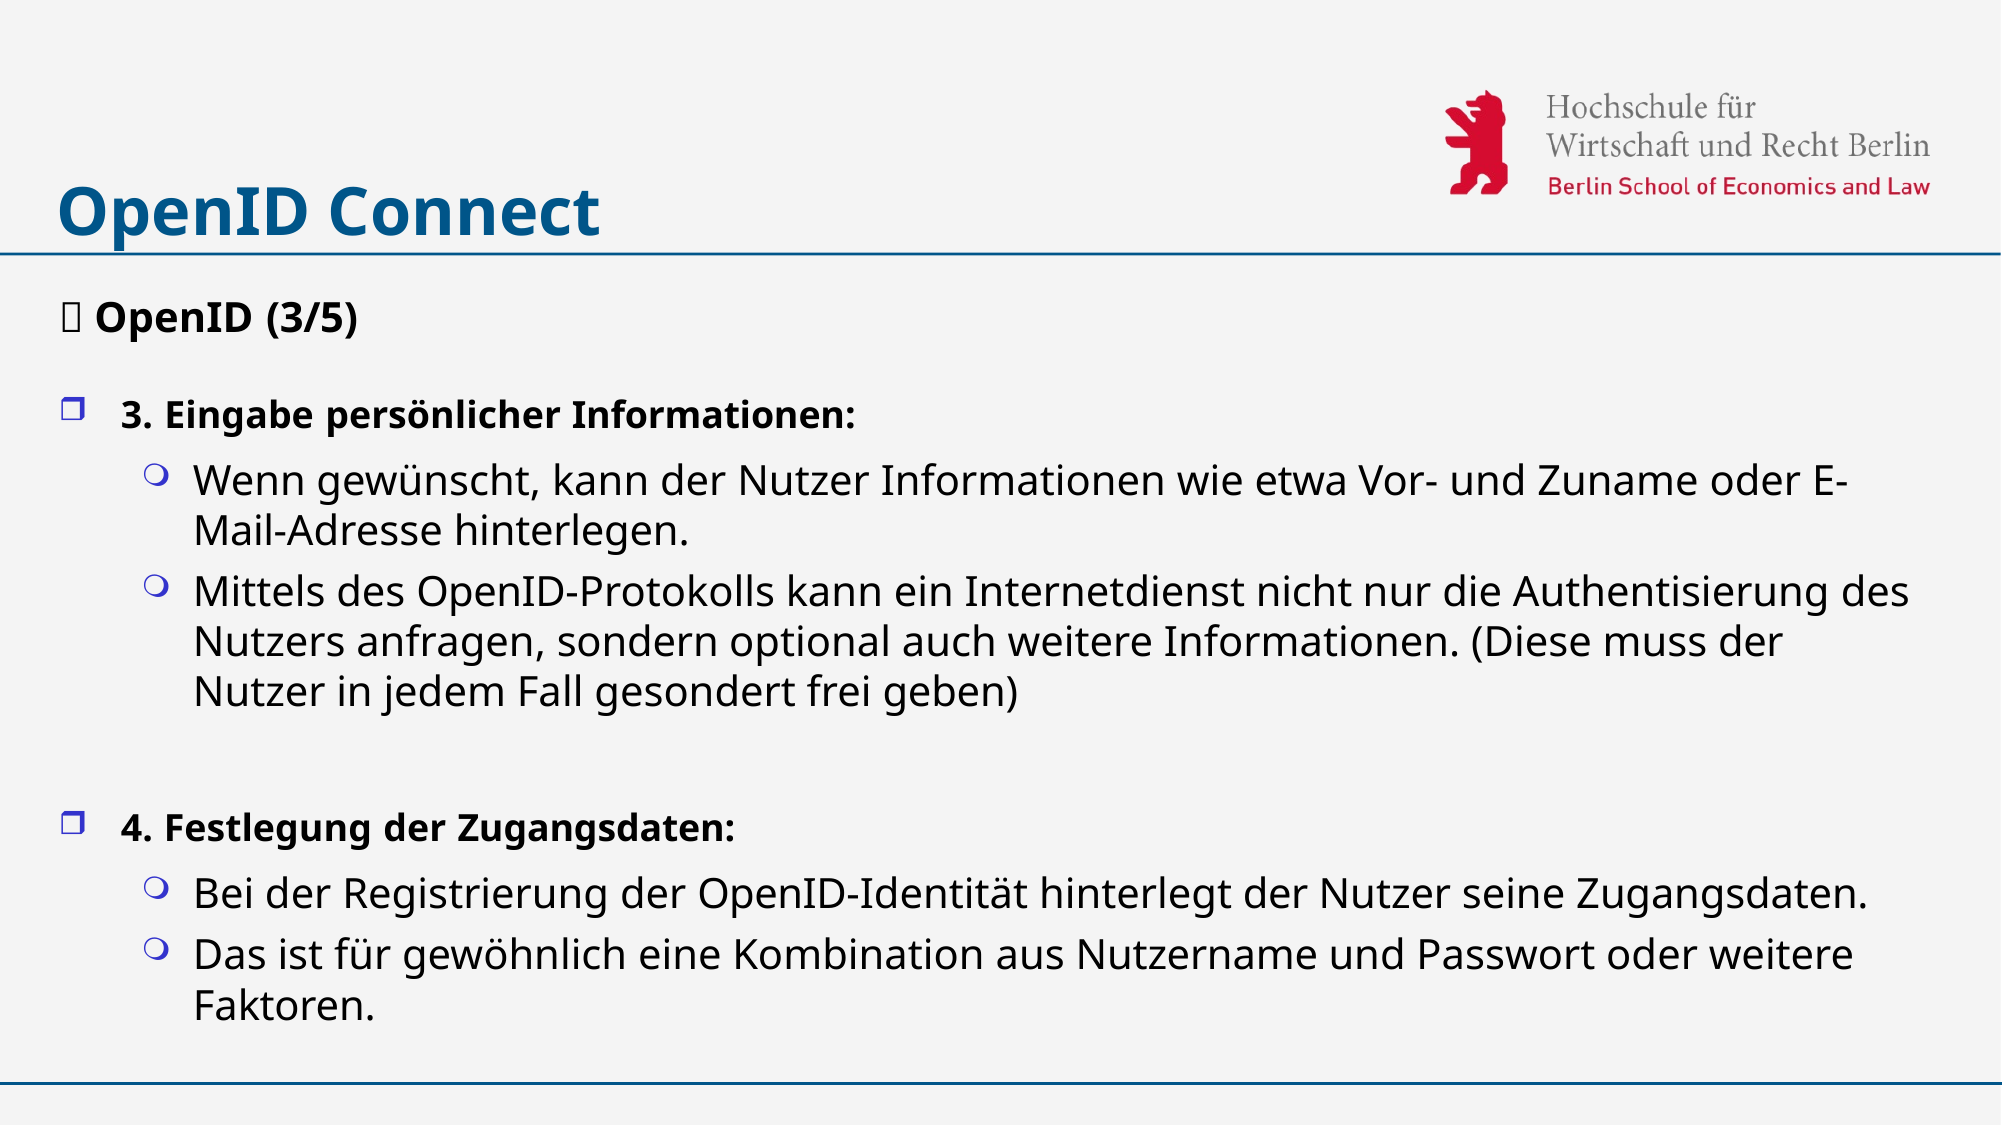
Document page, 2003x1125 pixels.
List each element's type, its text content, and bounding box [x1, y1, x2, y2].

list  OpenID (3/5) 3. Eingabe persönlicher Informationen: Wenn gewünscht, kann der Nutzer Informationen wie etwa Vor- und Zuname oder E-Mail-Adresse hinterlegen. Mittels des OpenID-Protokolls kann ein Internetdienst nicht nur die Authentisierung des Nutzers anfragen, sondern optional auch weitere Informationen. (Diese muss der Nutzer in jedem Fall gesondert frei geben) 4. Festlegung der Zugangsdaten: Bei der Registrierung der OpenID-Identität hinterlegt der Nutzer seine Zugangsdaten. Das ist für gewöhnlich eine Kombination aus Nutzername und Passwort oder weitere Faktoren. [56, 287, 1926, 1029]
picture [1434, 87, 1937, 203]
title OpenID Connect [56, 169, 724, 250]
